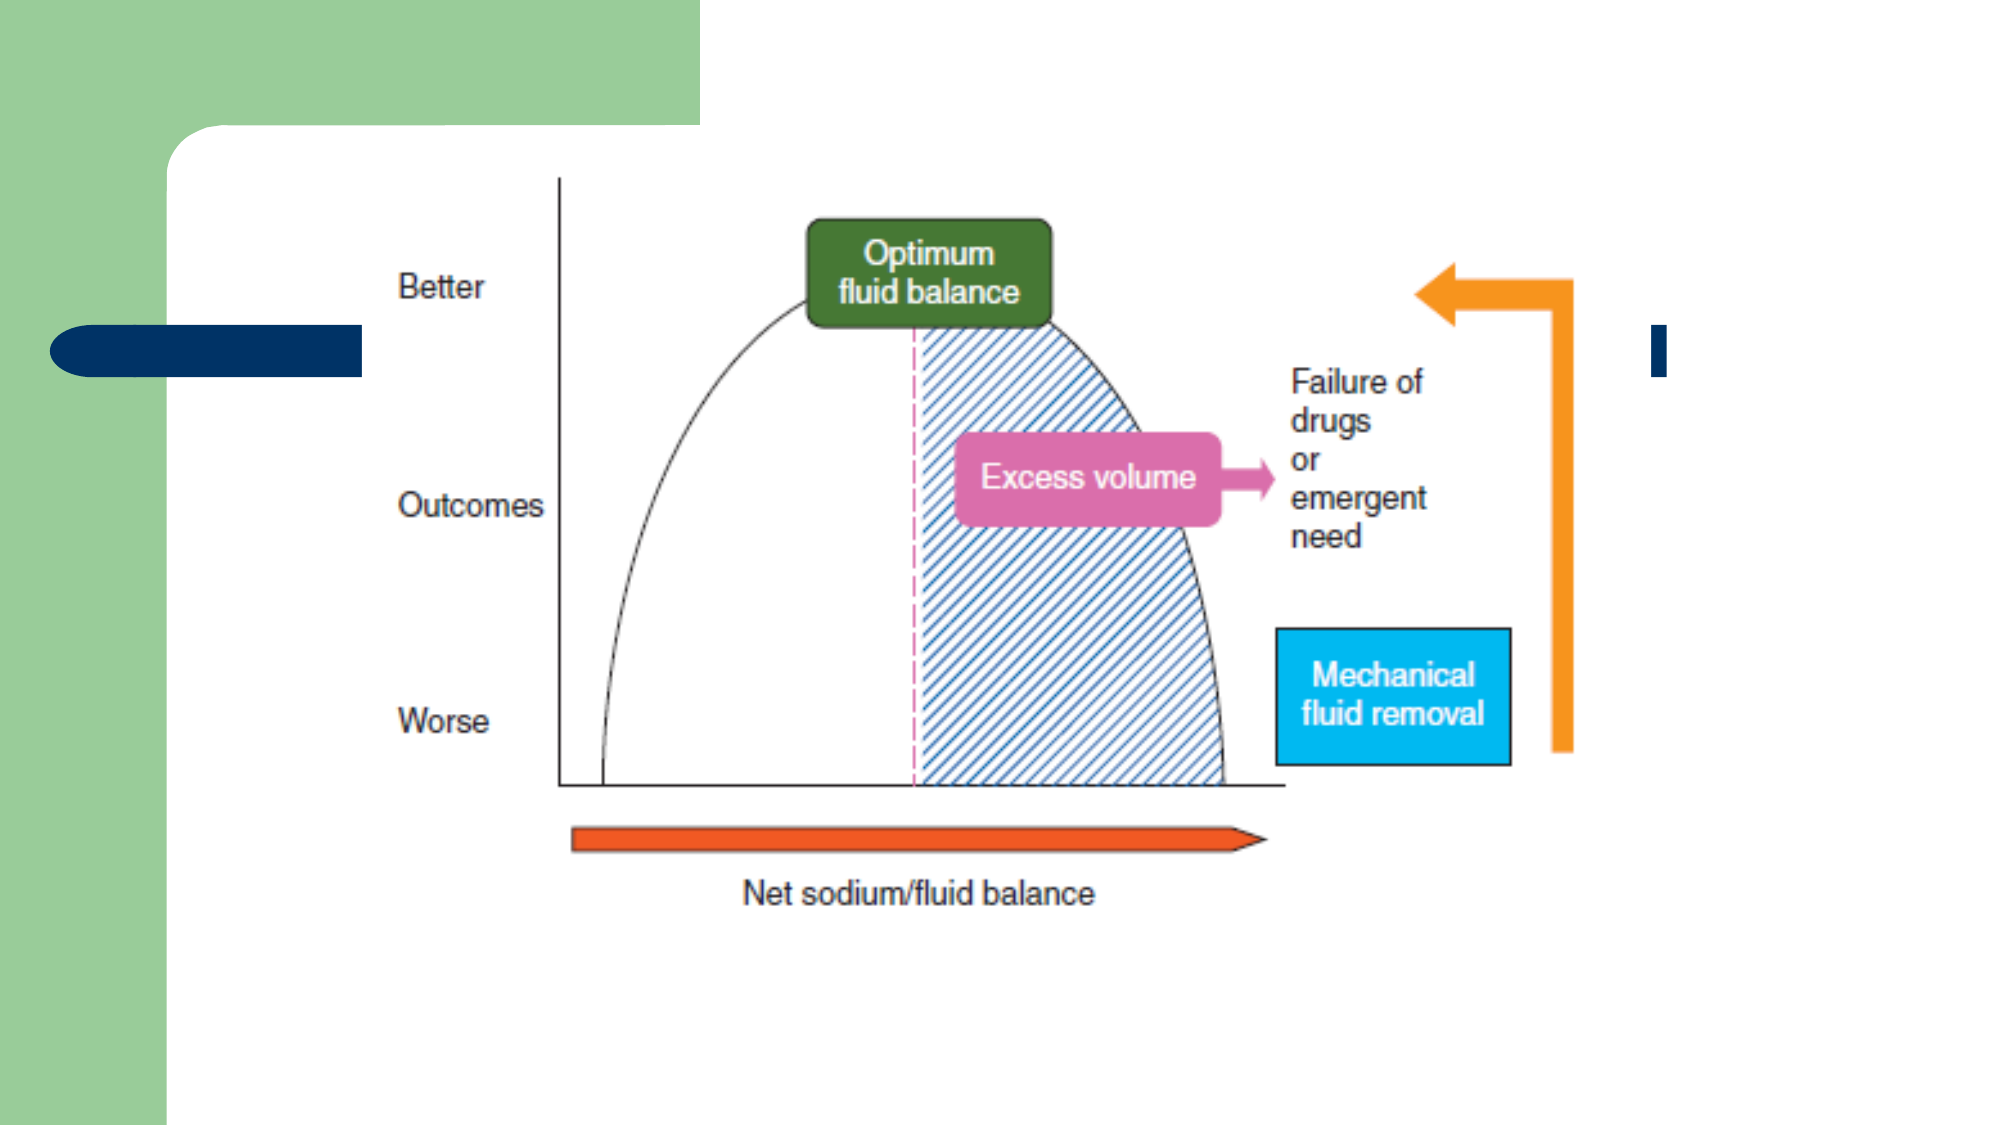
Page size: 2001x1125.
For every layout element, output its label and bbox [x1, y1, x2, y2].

picture [361, 168, 1652, 927]
